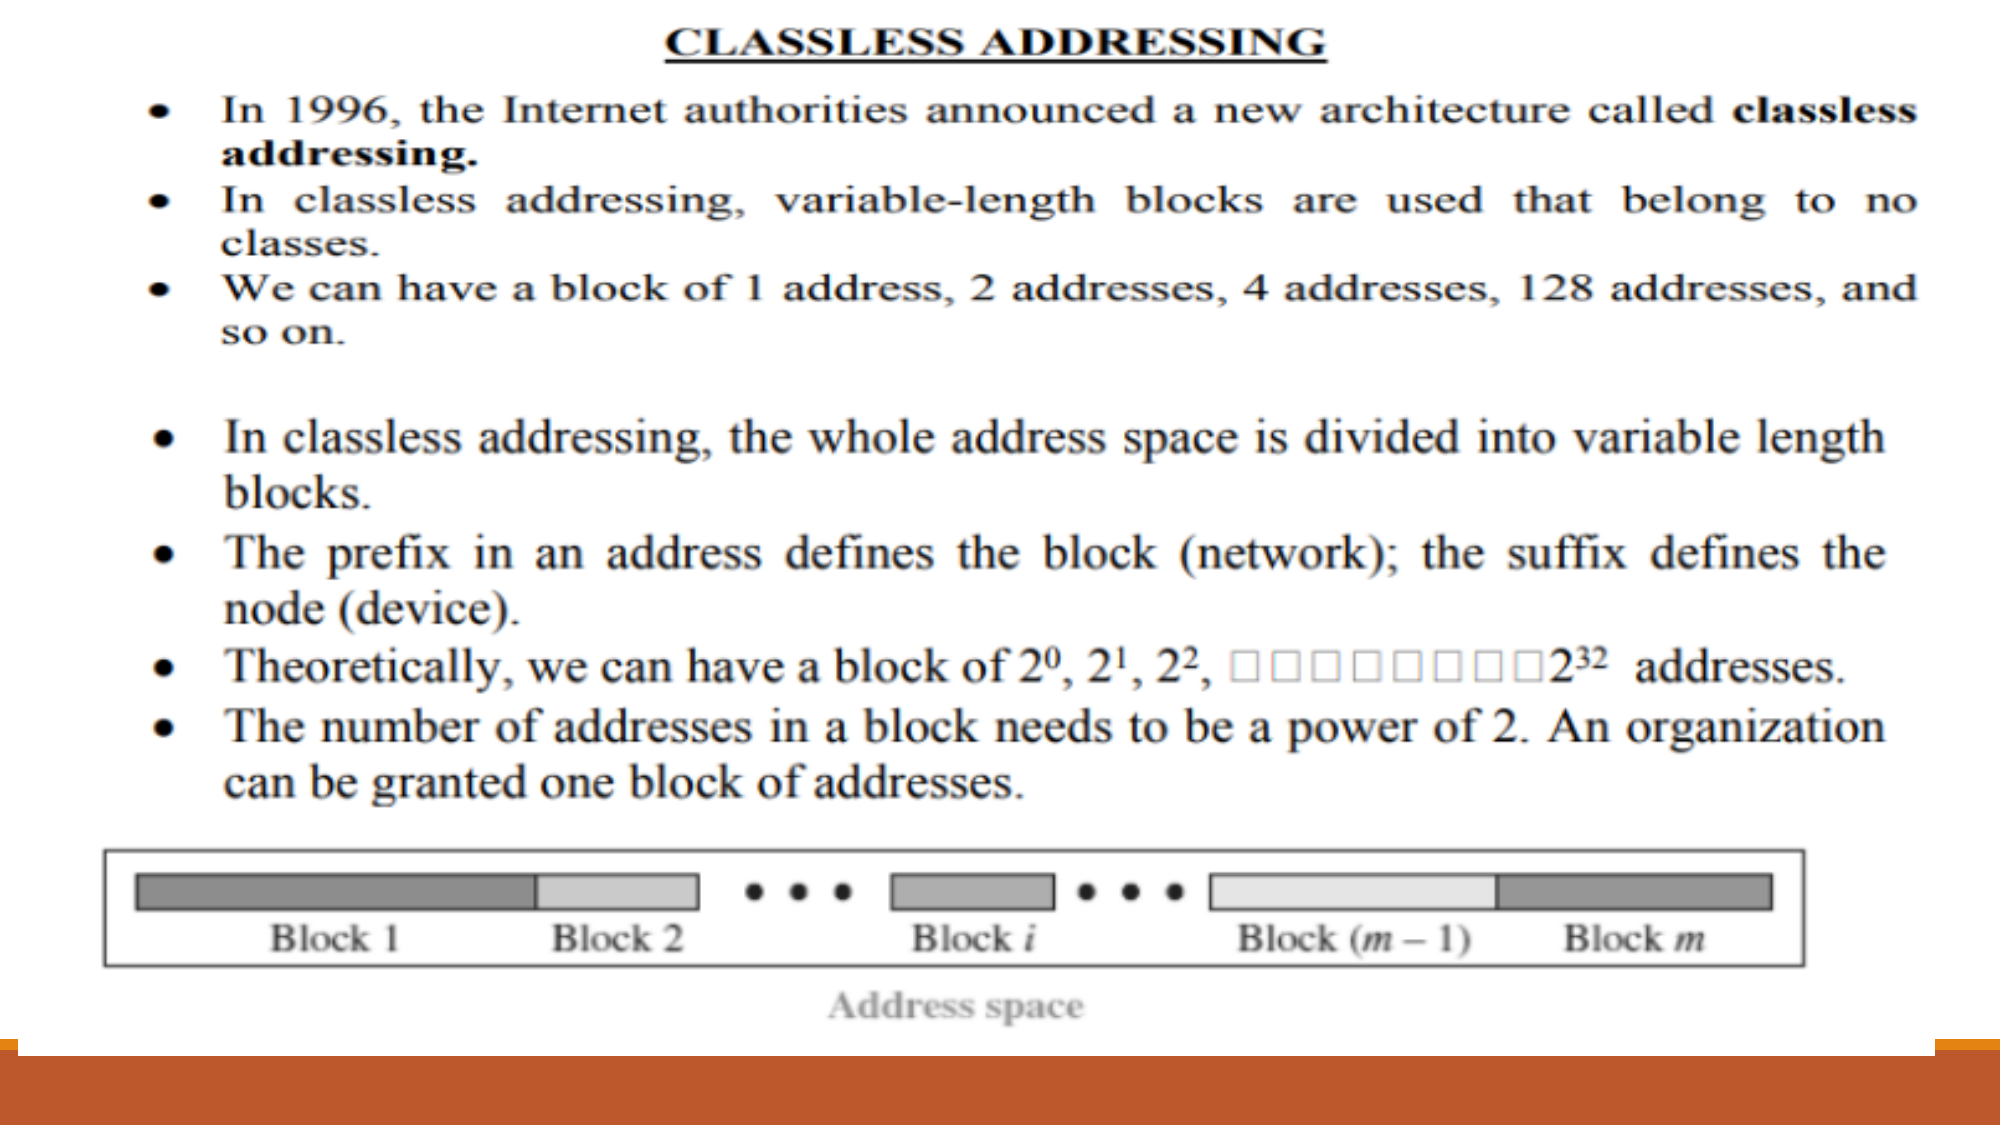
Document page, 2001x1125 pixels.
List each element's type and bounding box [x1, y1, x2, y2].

list [18, 0, 1935, 1057]
